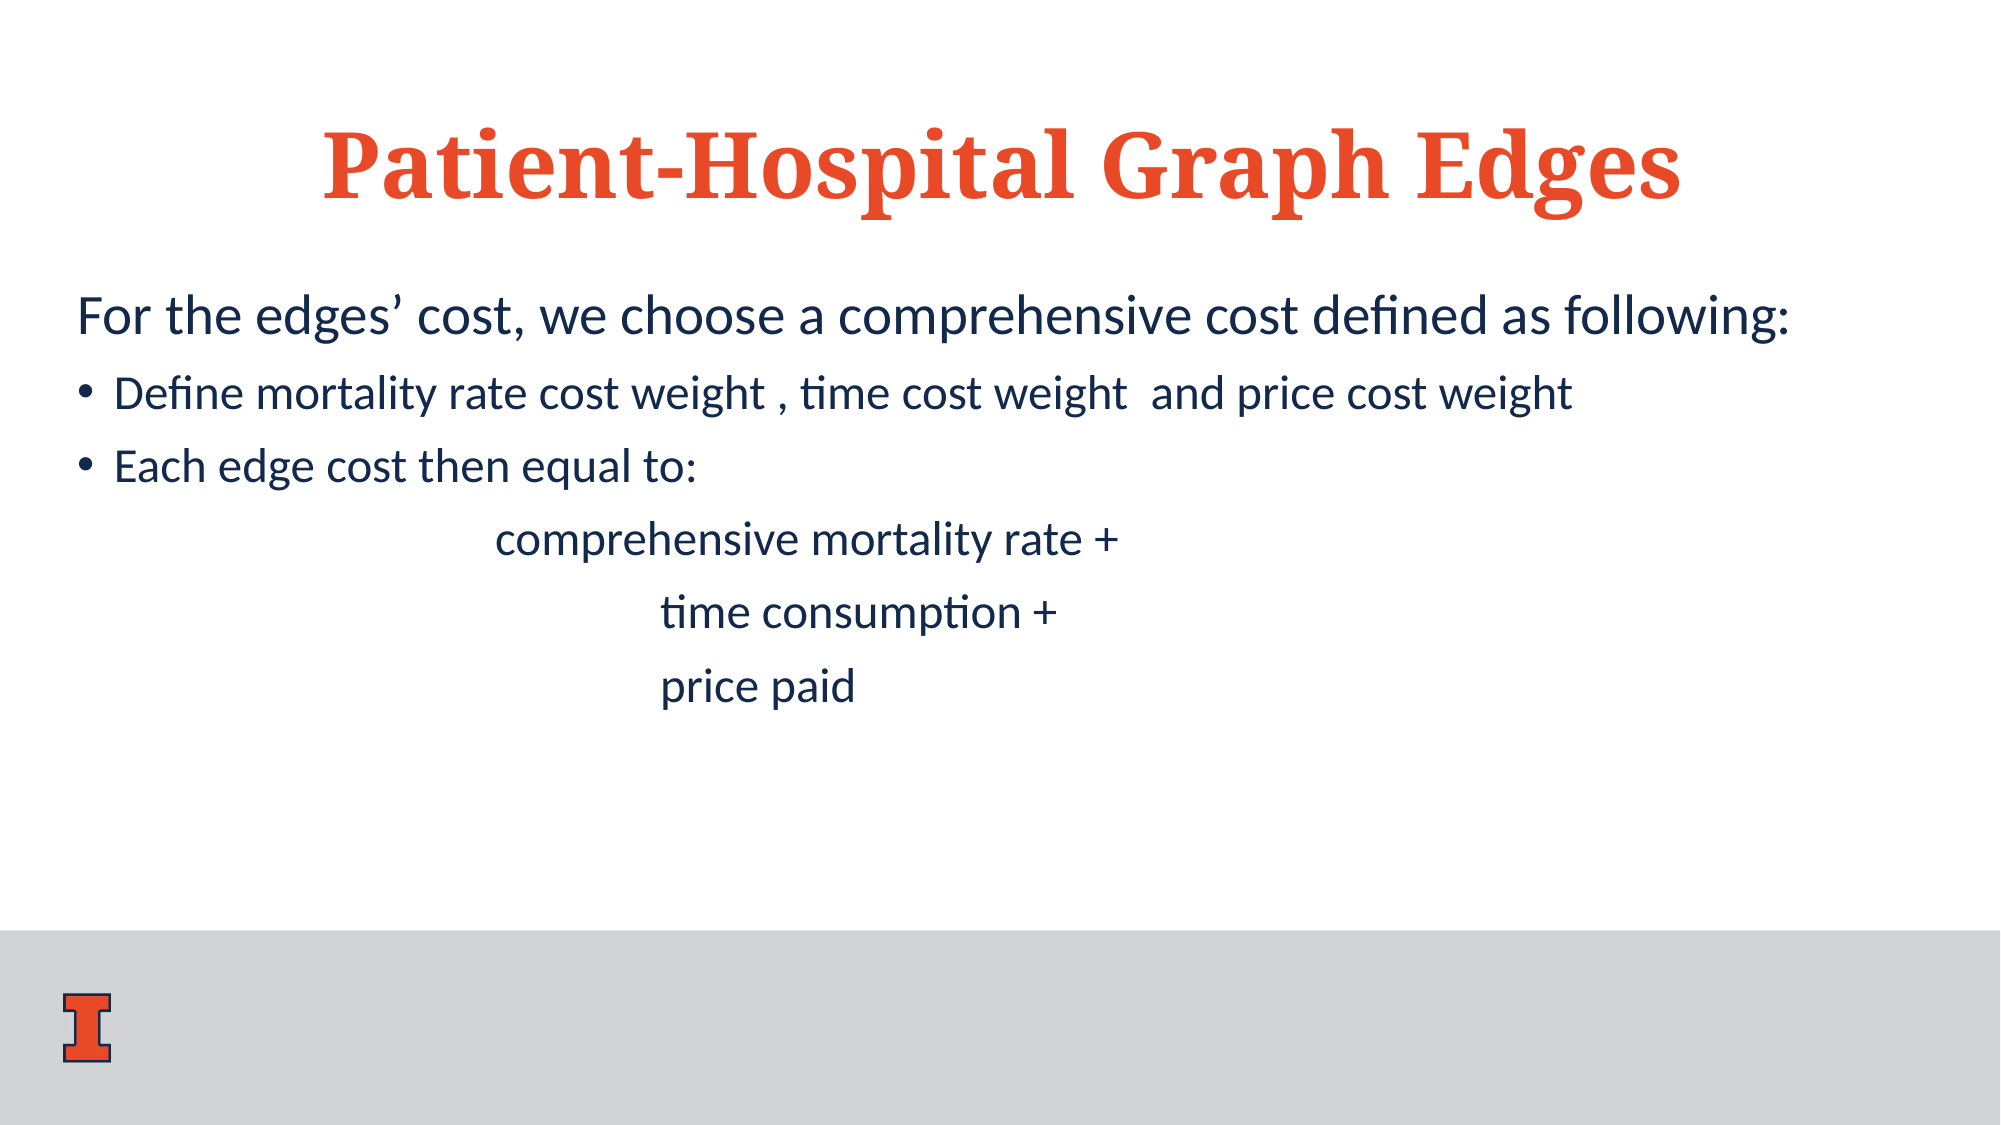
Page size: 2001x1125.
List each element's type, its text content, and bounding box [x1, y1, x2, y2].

picture [0, 0, 2001, 1125]
title Patient-Hospital Graph Edges [62, 59, 1946, 278]
